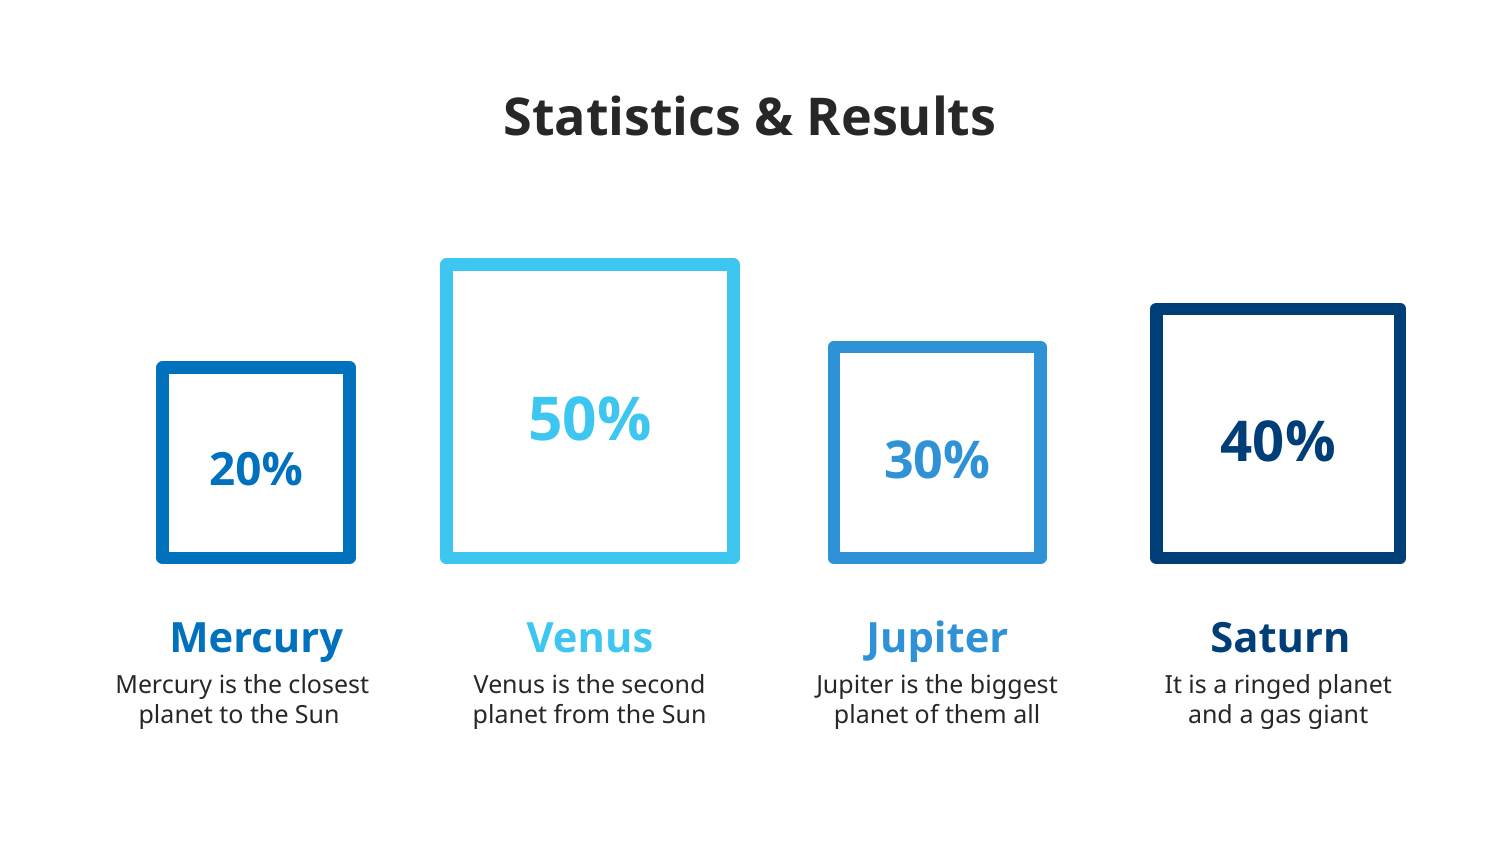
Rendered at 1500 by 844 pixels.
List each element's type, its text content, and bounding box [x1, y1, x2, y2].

text_box 30% [843, 411, 1031, 494]
text_box Mercury is the closest planet to the Sun [98, 653, 387, 761]
text_box [1156, 308, 1401, 558]
text_box Jupiter [814, 588, 1060, 668]
text_box [834, 347, 1041, 558]
text_box Saturn [1157, 588, 1404, 668]
text_box 20% [162, 421, 350, 504]
text_box It is a ringed planet and a gas giant [1134, 653, 1422, 761]
text_box Venus [467, 588, 713, 668]
text_box [446, 264, 734, 559]
text_box 40% [1184, 392, 1372, 475]
text_box Mercury [133, 588, 379, 668]
text_box Jupiter is the biggest planet of them all [793, 653, 1081, 761]
title Statistics & Results [75, 67, 1425, 150]
text_box [162, 367, 350, 421]
text_box [162, 504, 350, 559]
text_box 50% [496, 370, 684, 452]
text_box Venus is the second planet from the Sun [446, 653, 734, 761]
